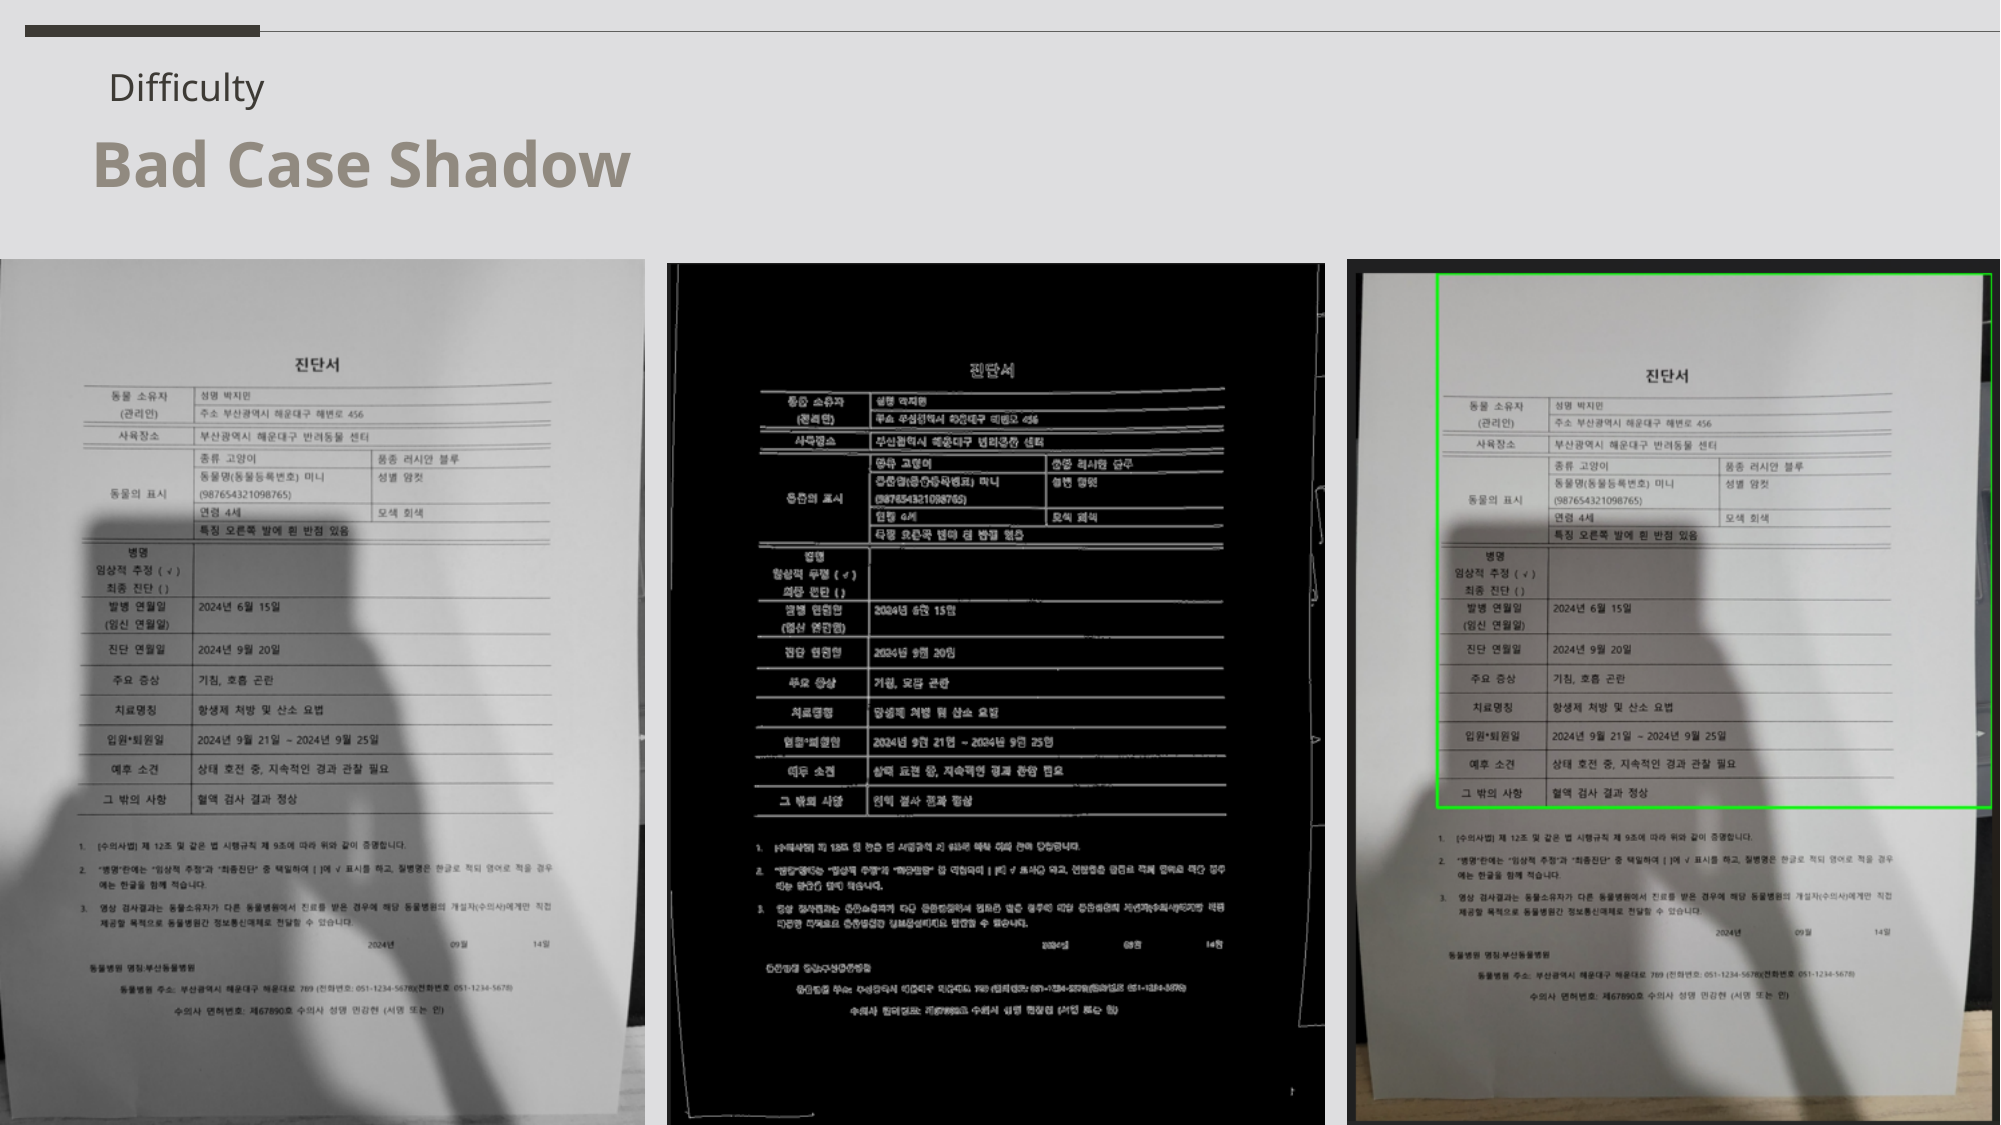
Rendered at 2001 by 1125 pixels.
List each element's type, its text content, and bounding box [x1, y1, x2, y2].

picture [1347, 259, 2000, 1125]
text_box Bad Case Shadow [76, 117, 648, 208]
text_box Difficulty [93, 56, 280, 117]
picture [667, 263, 1325, 1125]
picture [0, 259, 645, 1125]
